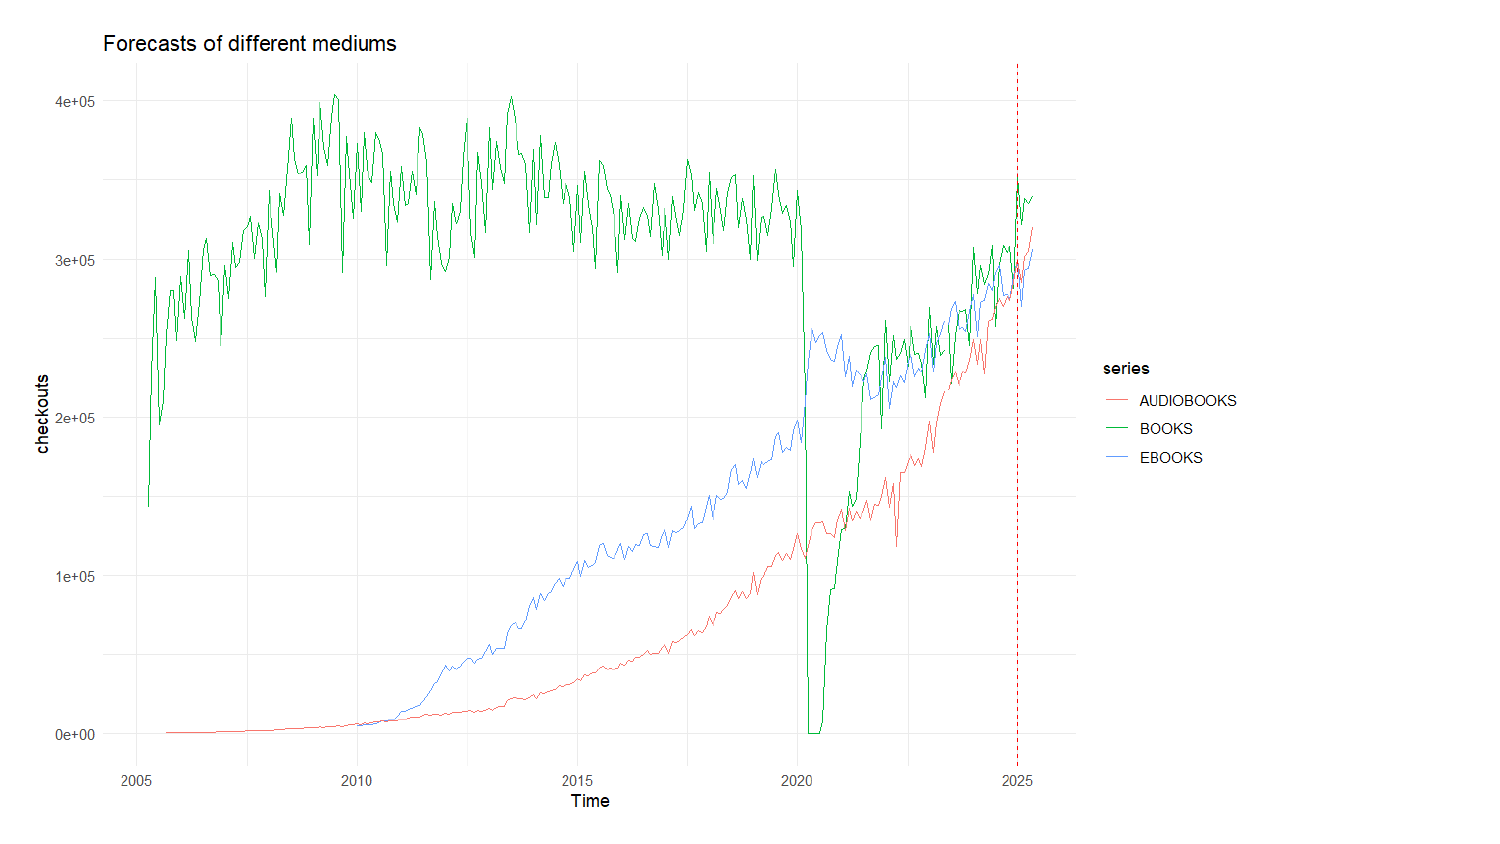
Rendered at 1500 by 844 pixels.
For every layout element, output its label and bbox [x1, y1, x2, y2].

picture [24, 24, 1255, 819]
